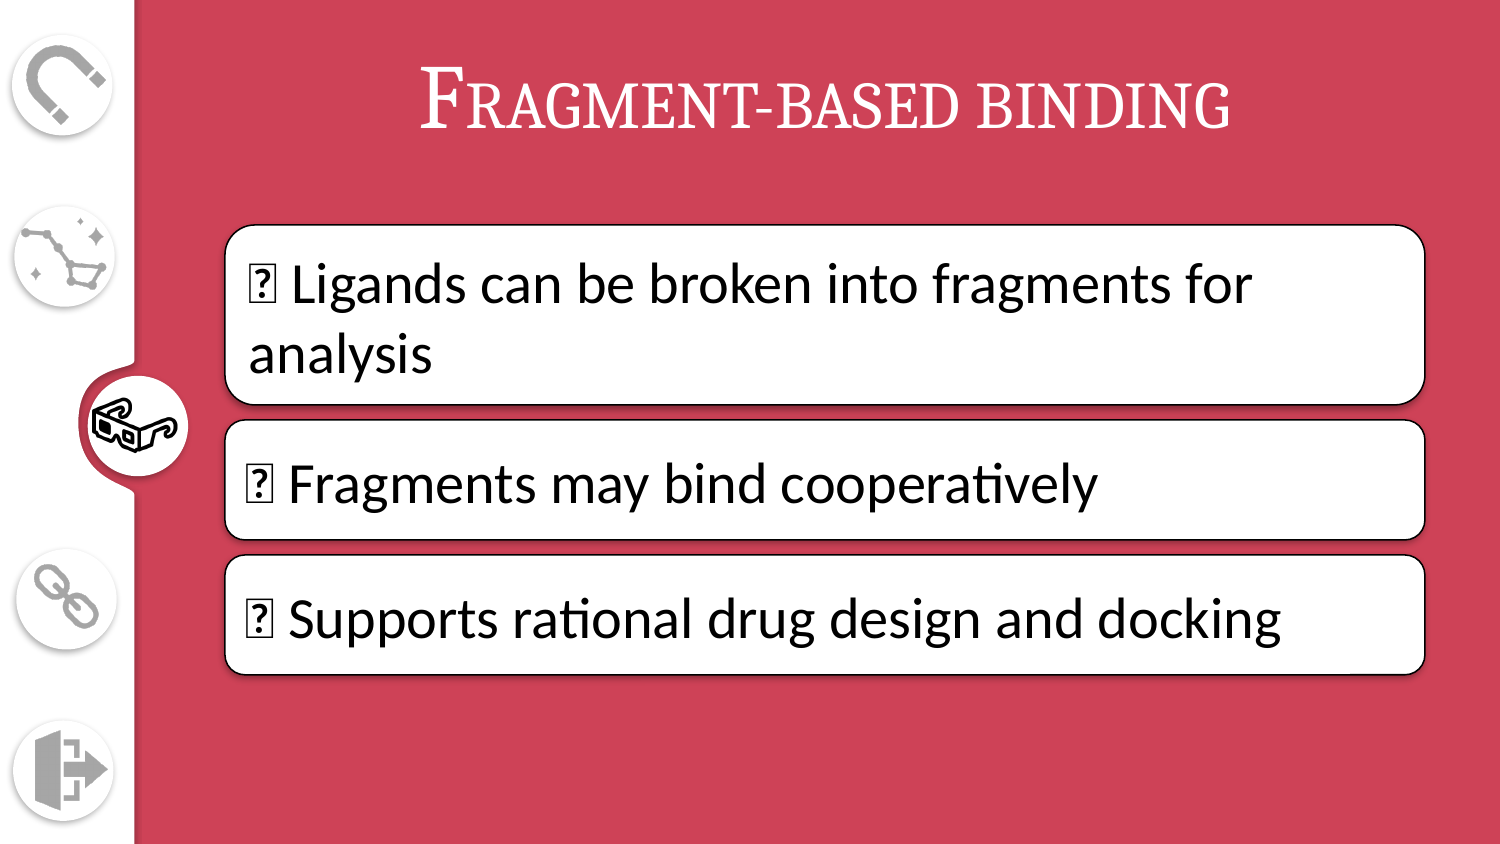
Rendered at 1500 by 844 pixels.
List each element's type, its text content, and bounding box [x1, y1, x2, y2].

text_box 🧩 Ligands can be broken into fragments for analysis [224, 224, 1426, 406]
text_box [87, 375, 189, 477]
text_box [16, 548, 117, 650]
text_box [11, 34, 113, 136]
text_box FRAGMENT-BASED BINDING [404, 29, 1246, 155]
text_box 💡 Supports rational drug design and docking [224, 554, 1426, 676]
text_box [12, 720, 116, 822]
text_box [14, 206, 115, 307]
text_box [0, 0, 136, 844]
text_box 🔗 Fragments may bind cooperatively [224, 419, 1426, 541]
